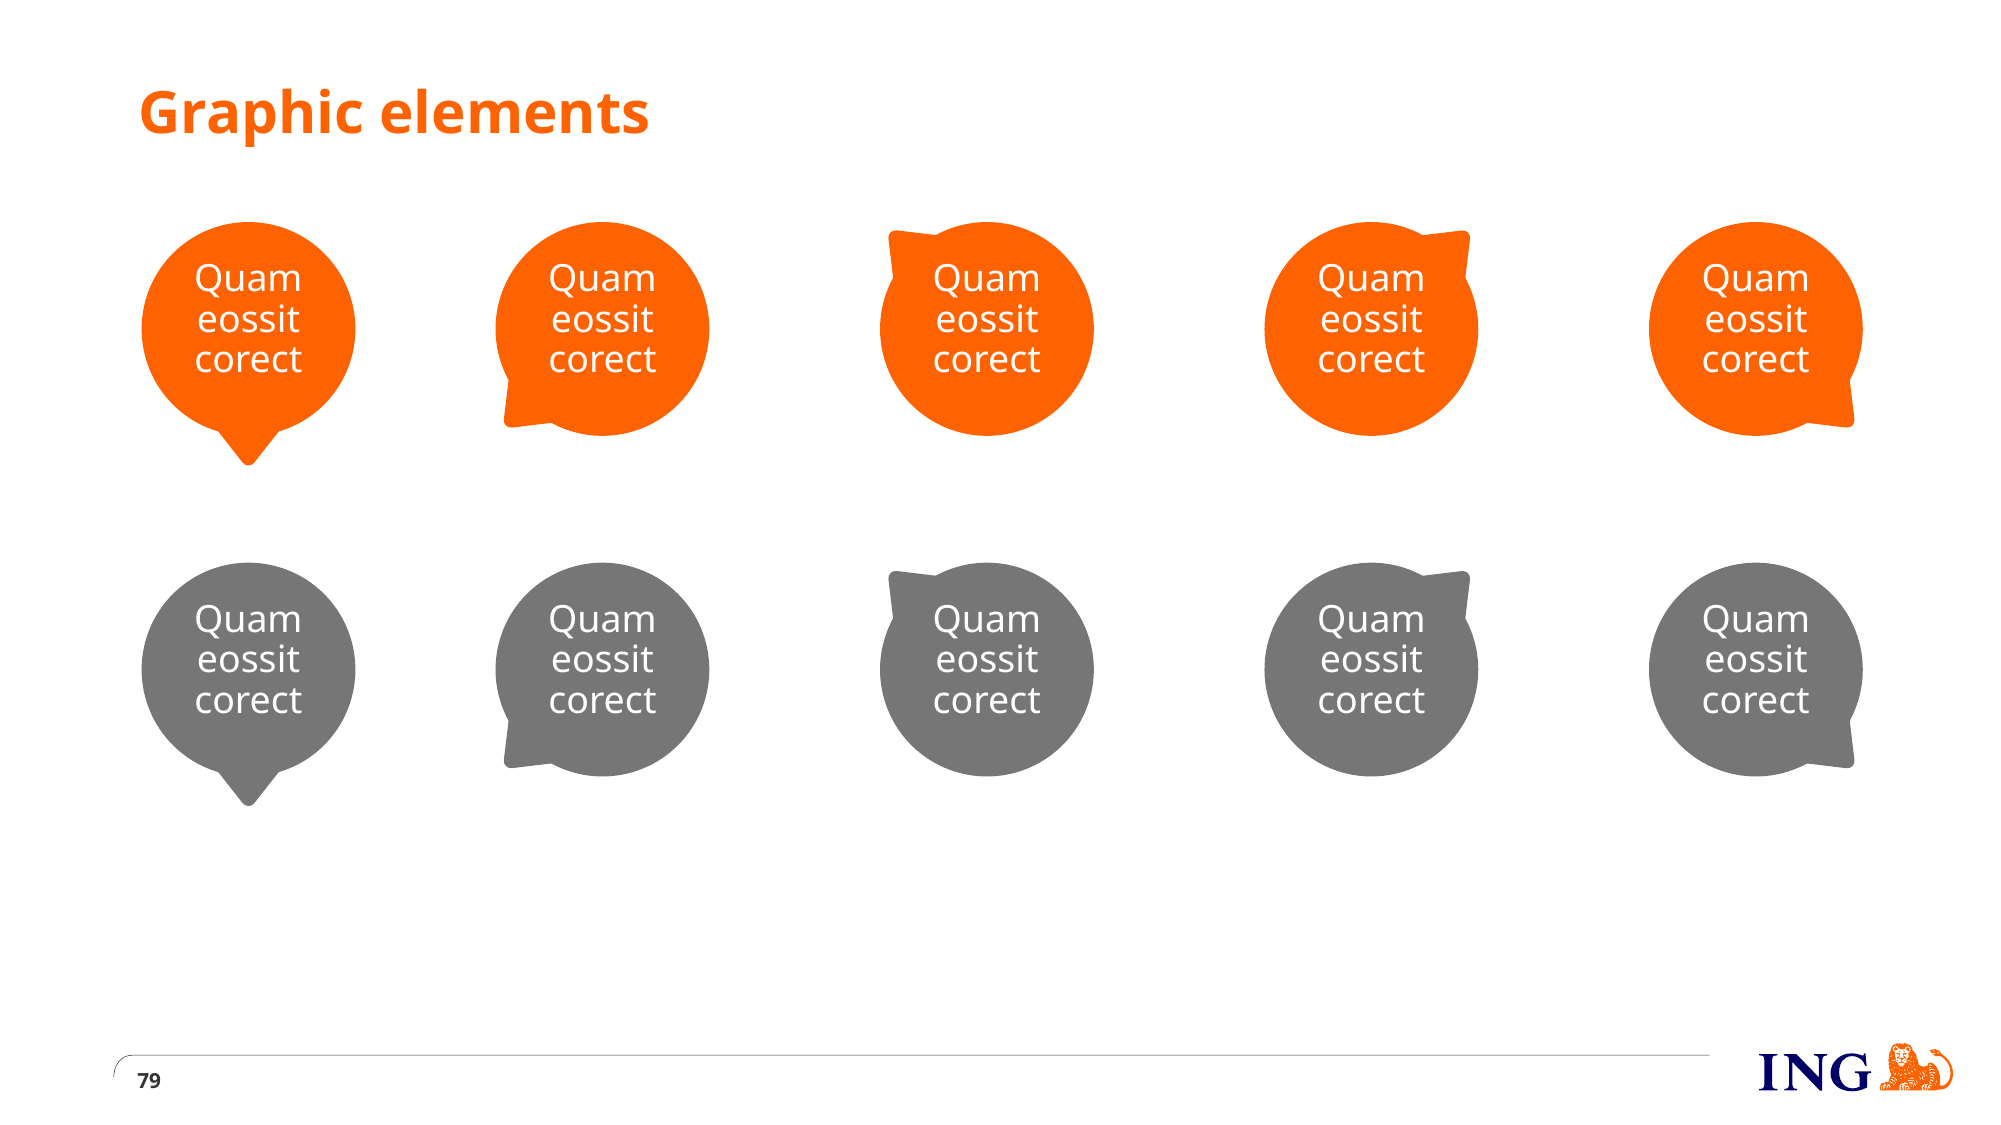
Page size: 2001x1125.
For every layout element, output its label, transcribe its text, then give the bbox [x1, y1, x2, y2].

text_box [493, 562, 710, 777]
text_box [1264, 222, 1480, 436]
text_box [880, 561, 1094, 777]
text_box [493, 222, 710, 436]
slide_number 79 [137, 1066, 219, 1097]
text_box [141, 222, 356, 467]
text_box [880, 220, 1094, 436]
title Graphic elements [138, 46, 1860, 187]
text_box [1648, 562, 1863, 778]
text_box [1648, 222, 1863, 438]
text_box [141, 562, 356, 808]
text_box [1264, 562, 1480, 777]
